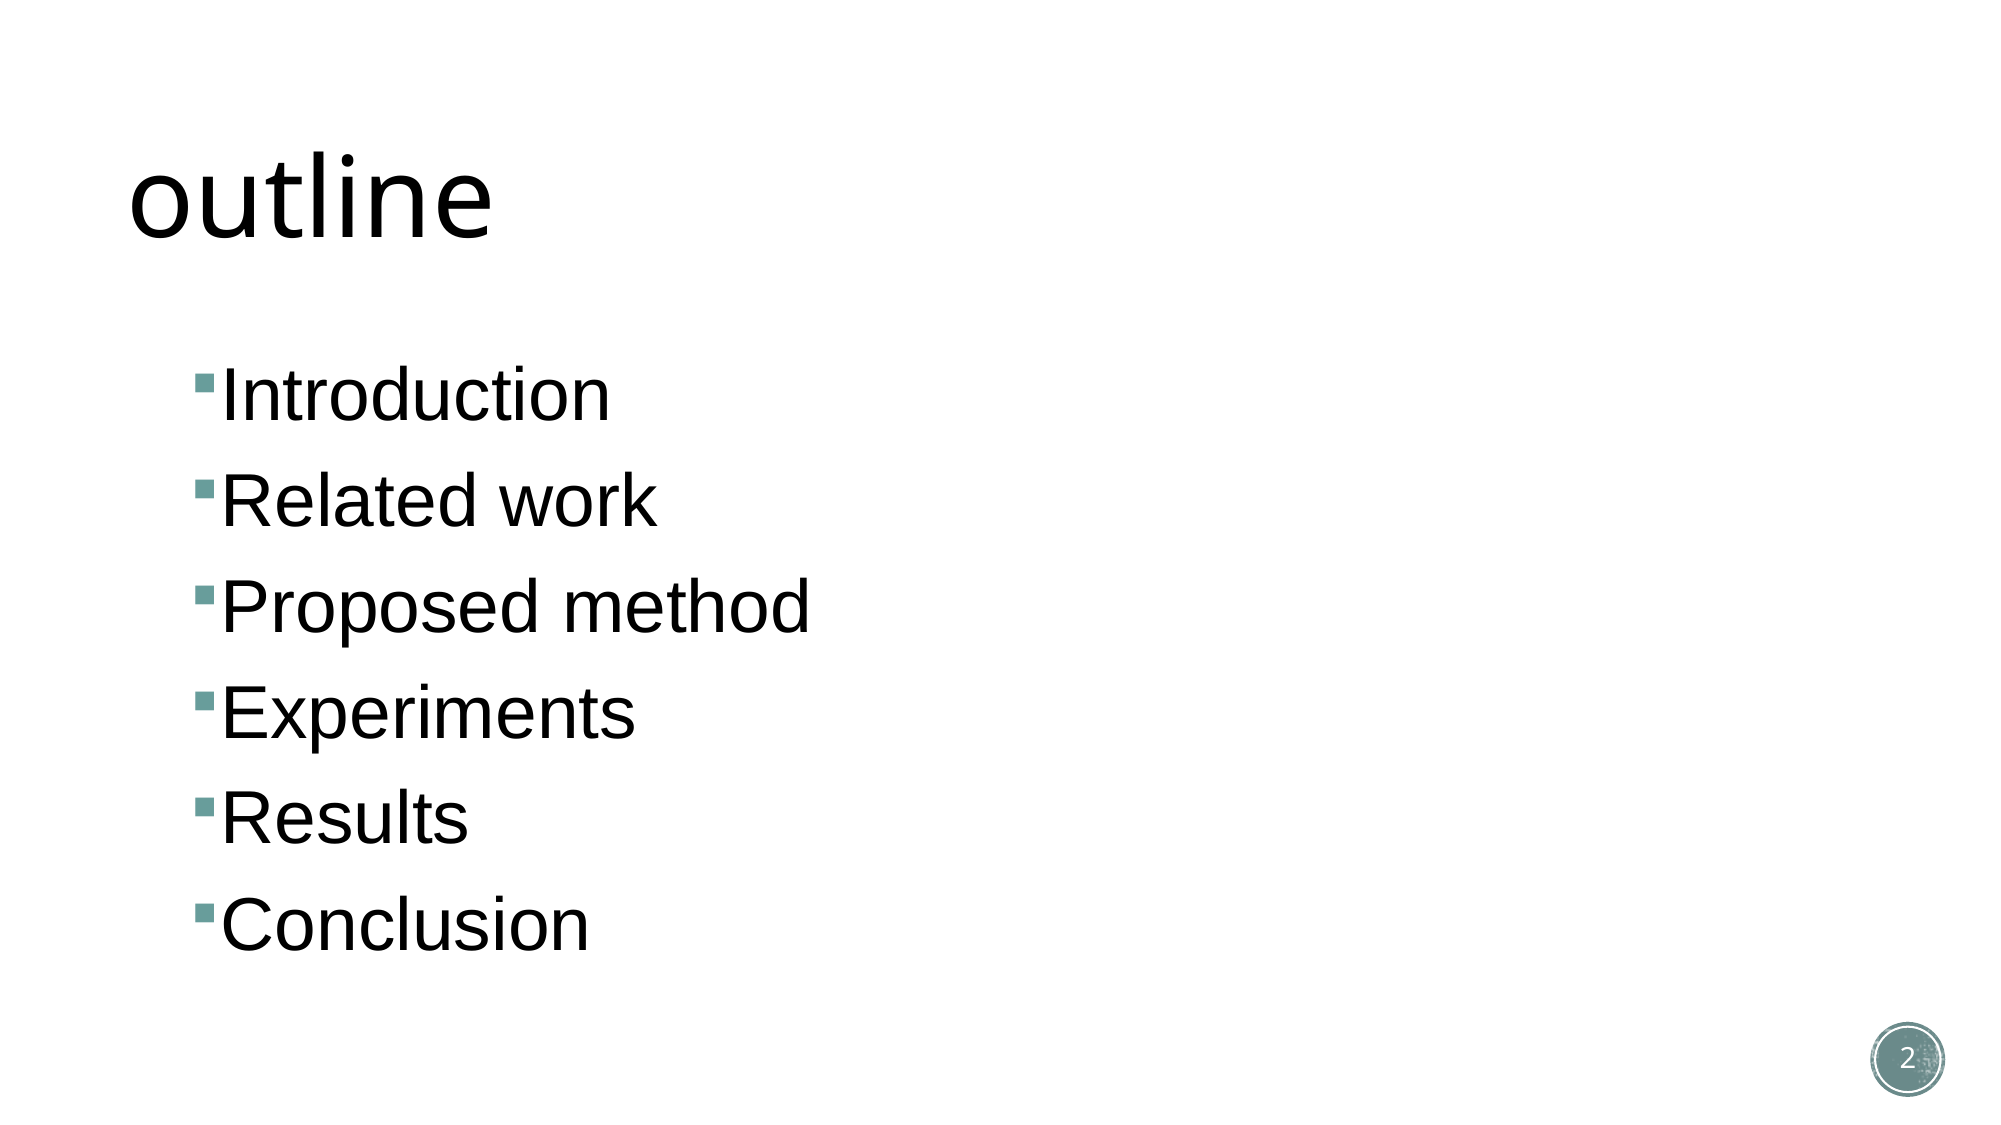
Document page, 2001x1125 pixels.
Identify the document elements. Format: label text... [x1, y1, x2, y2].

list Introduction Related work Proposed method Experiments Results Conclusion [175, 348, 1826, 1013]
slide_number 2 [1855, 1028, 1961, 1089]
text_box outline [112, 117, 511, 268]
